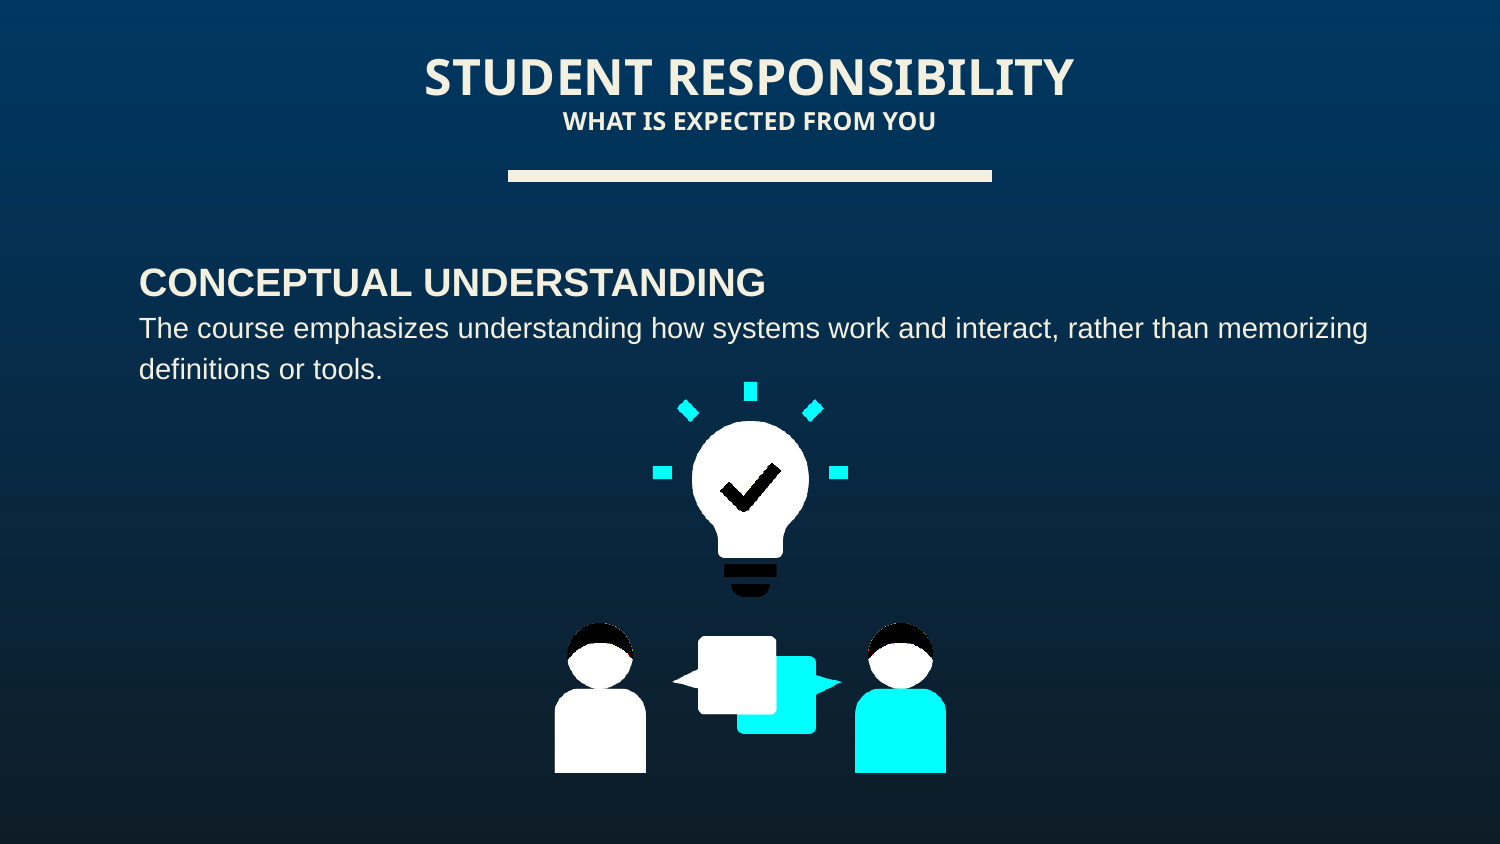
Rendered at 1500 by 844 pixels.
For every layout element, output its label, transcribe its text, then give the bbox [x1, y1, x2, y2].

text_box STUDENT RESPONSIBILITY WHAT IS EXPECTED FROM YOU [72, 45, 1428, 238]
picture [540, 368, 959, 787]
text_box CONCEPTUAL UNDERSTANDING The course emphasizes understanding how systems work and interact, rather than memorizing definitions or tools. [139, 249, 1449, 425]
